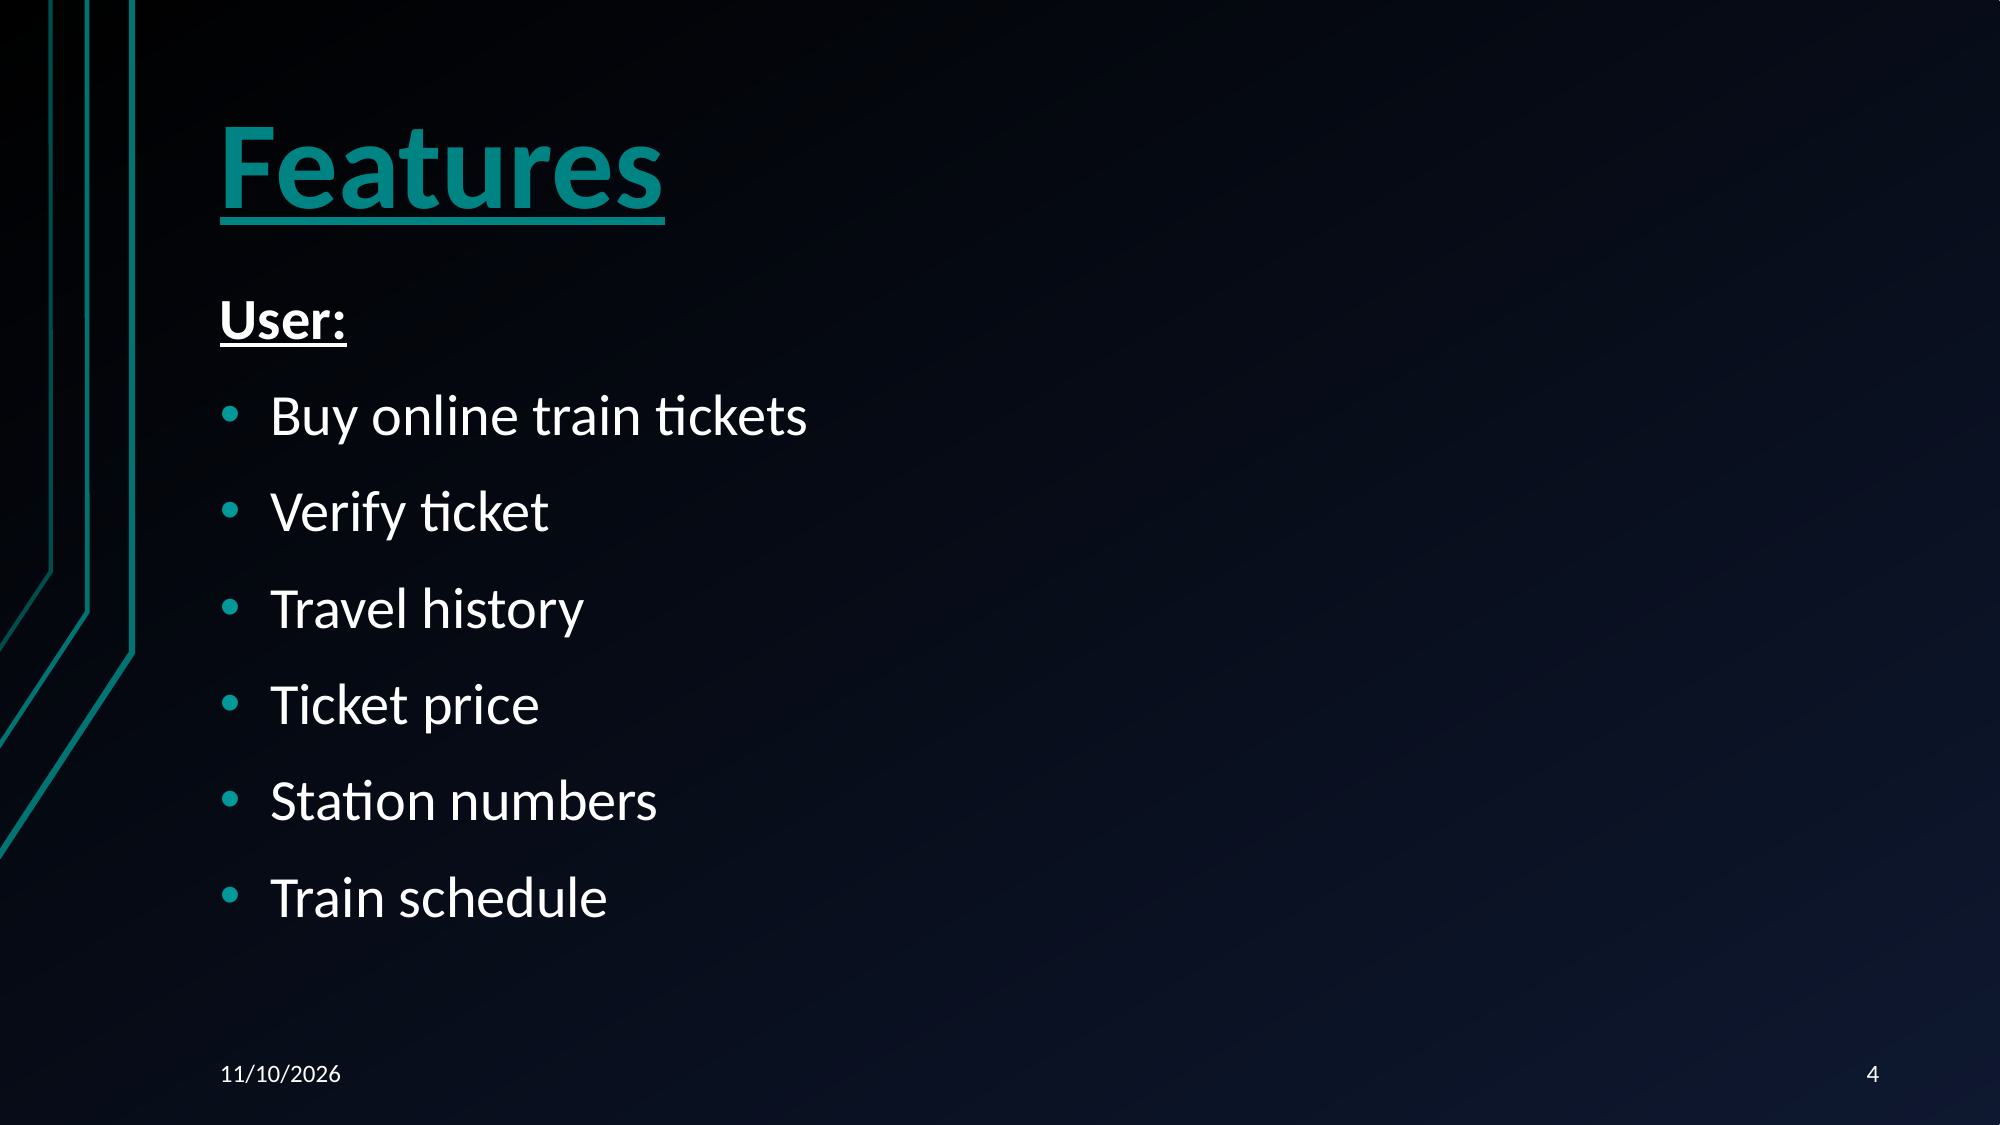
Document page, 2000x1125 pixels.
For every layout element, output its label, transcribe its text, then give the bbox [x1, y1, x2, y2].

title Features [199, 45, 1900, 246]
list User: Buy online train tickets Verify ticket Travel history Ticket price Station numbers Train schedule [199, 279, 1900, 1012]
slide_number 4 [1732, 1042, 1900, 1103]
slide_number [199, 1042, 567, 1103]
